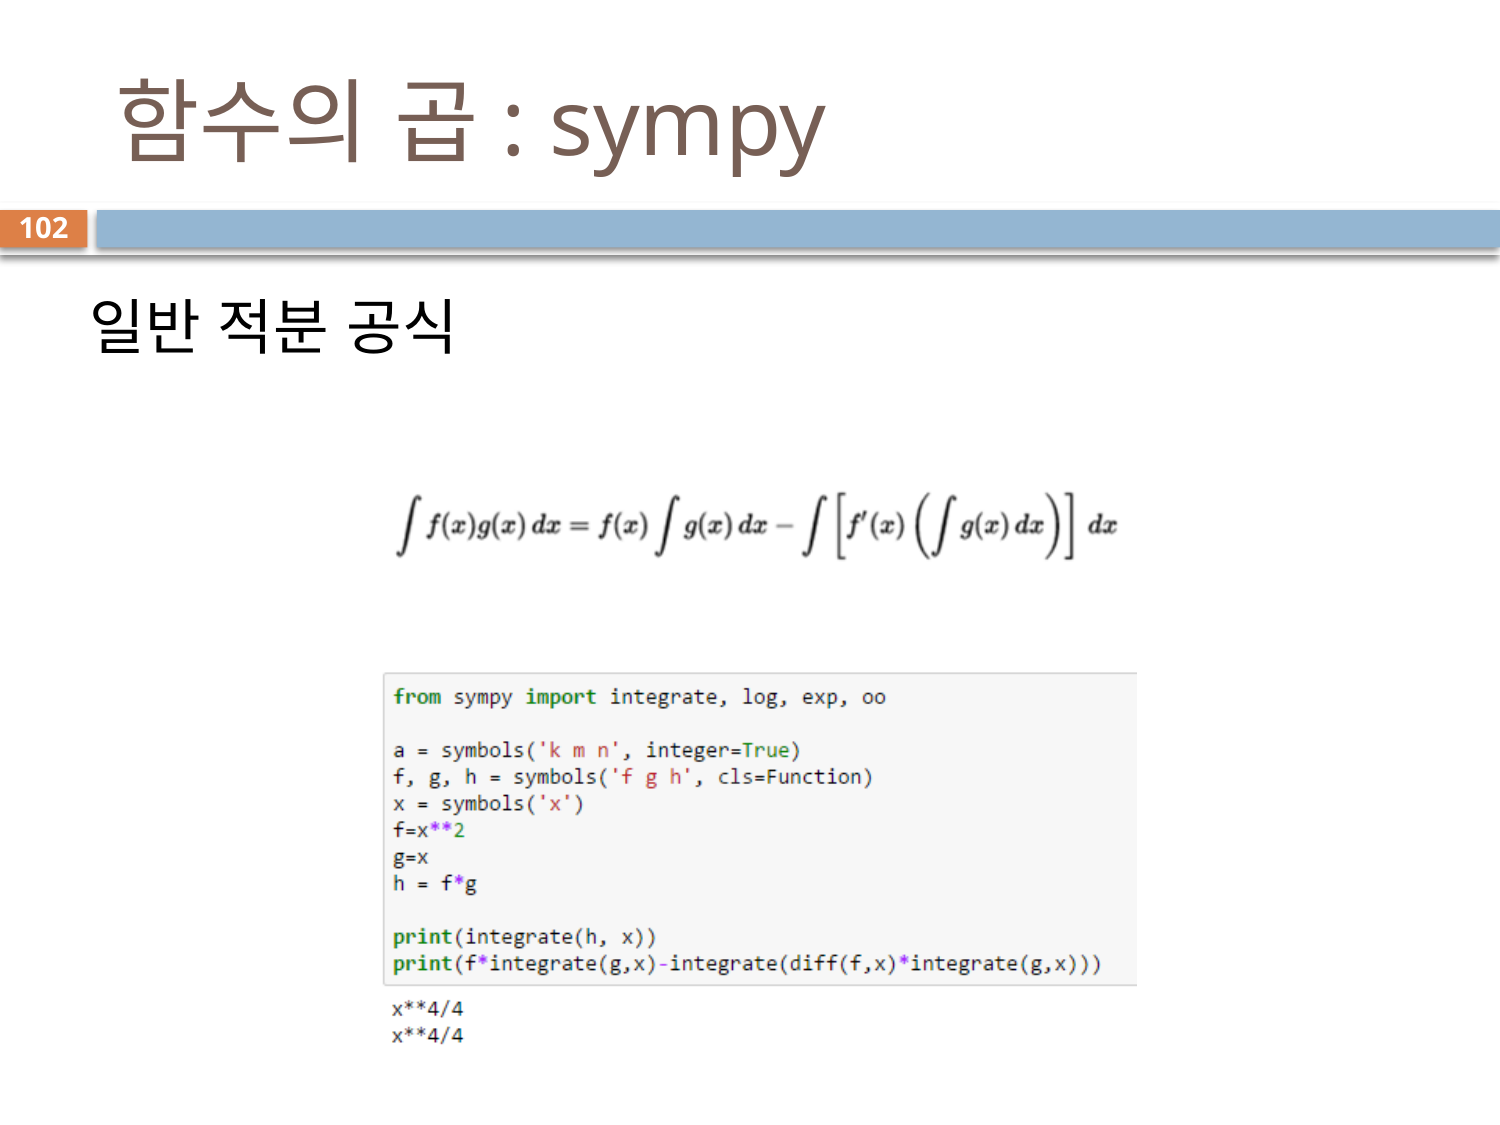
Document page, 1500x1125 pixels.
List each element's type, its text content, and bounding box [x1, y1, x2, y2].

picture [366, 485, 1134, 563]
slide_number 102 [0, 208, 88, 249]
list 일반 적분 공식 [75, 267, 1425, 480]
picture [377, 668, 1138, 1049]
title 함수의 곱: sympy [100, 37, 1438, 200]
